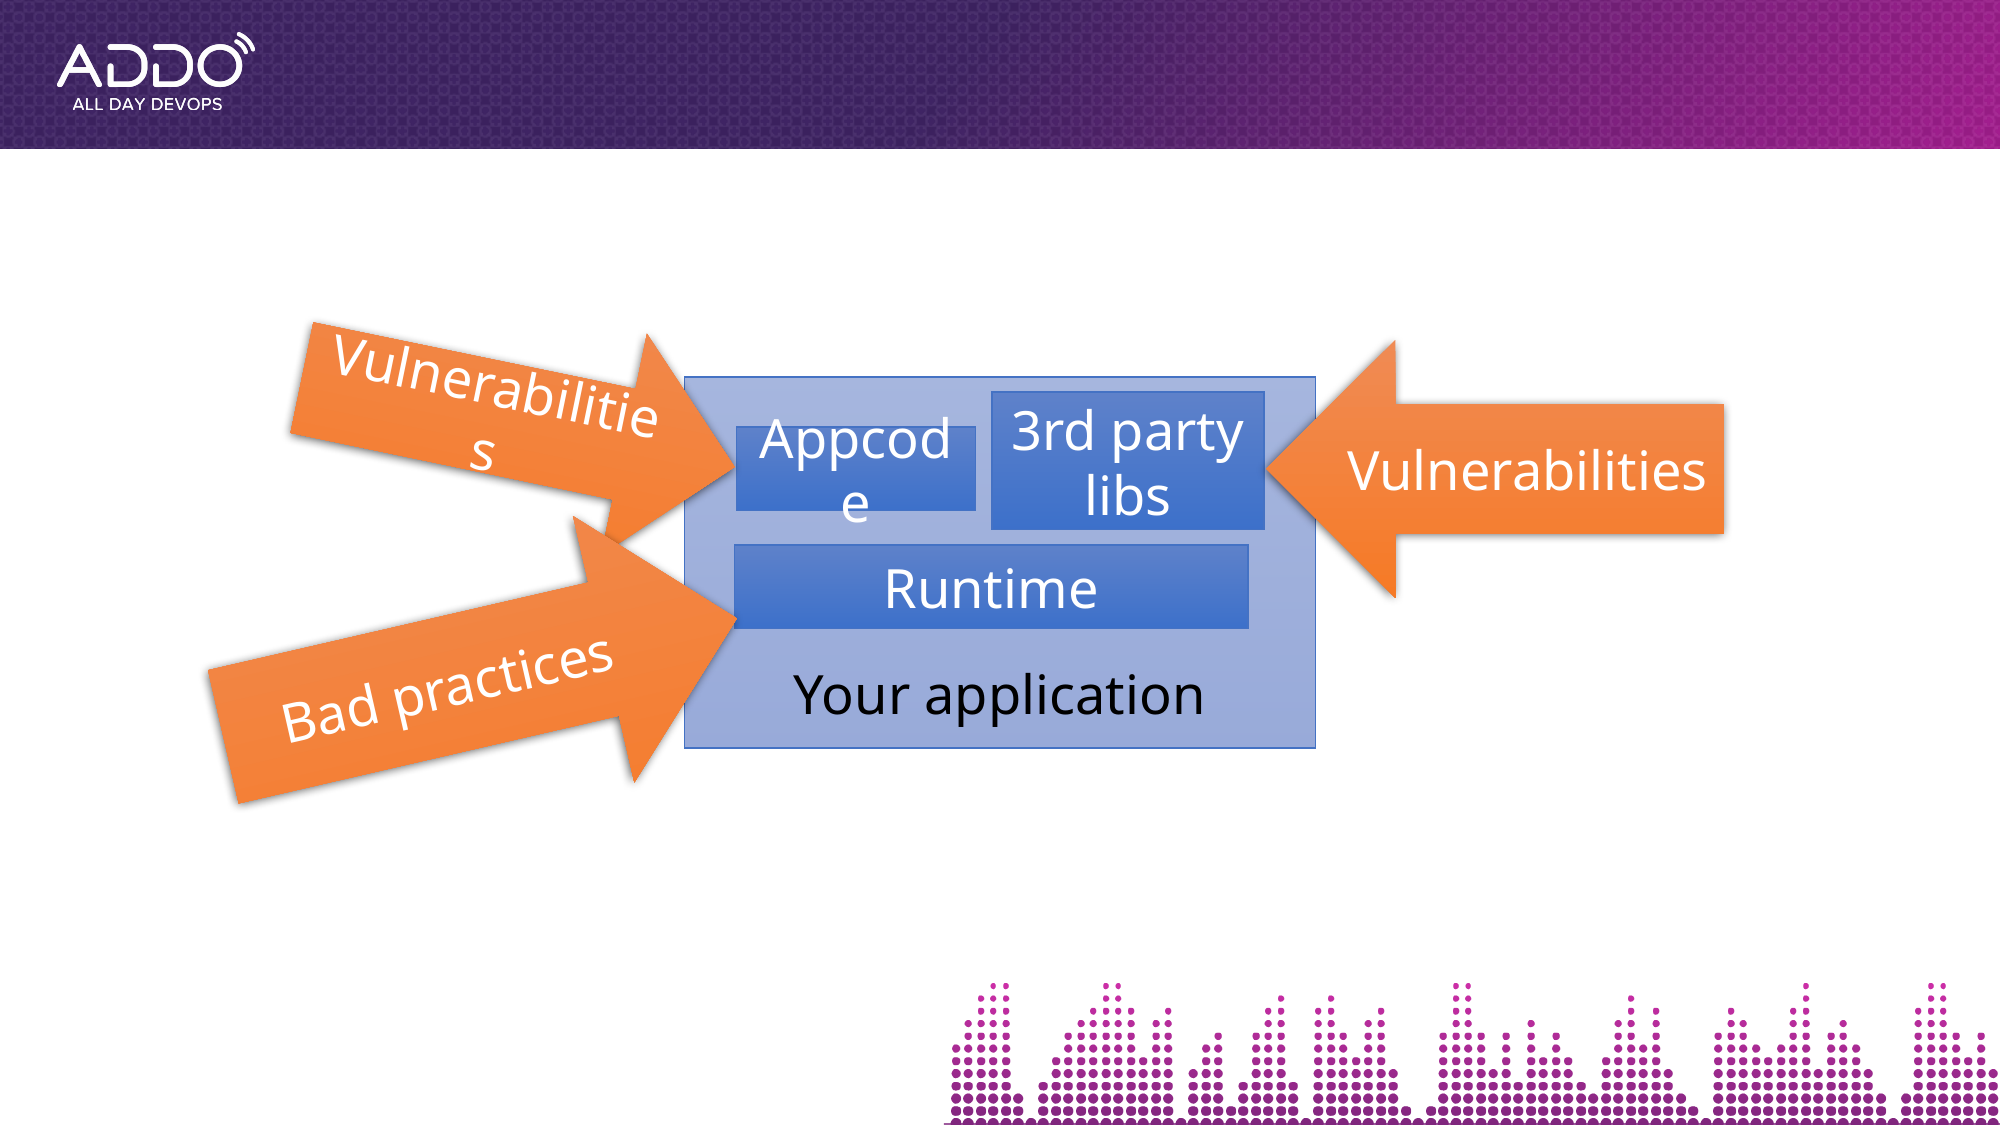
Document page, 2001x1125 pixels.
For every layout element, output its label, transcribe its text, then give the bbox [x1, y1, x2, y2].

text_box Bad practices [208, 516, 679, 804]
picture [57, 32, 255, 110]
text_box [684, 376, 1316, 749]
picture [943, 983, 2000, 1125]
text_box Vulnerabilities [1319, 339, 1725, 598]
text_box Vulnerabilities [290, 322, 679, 541]
